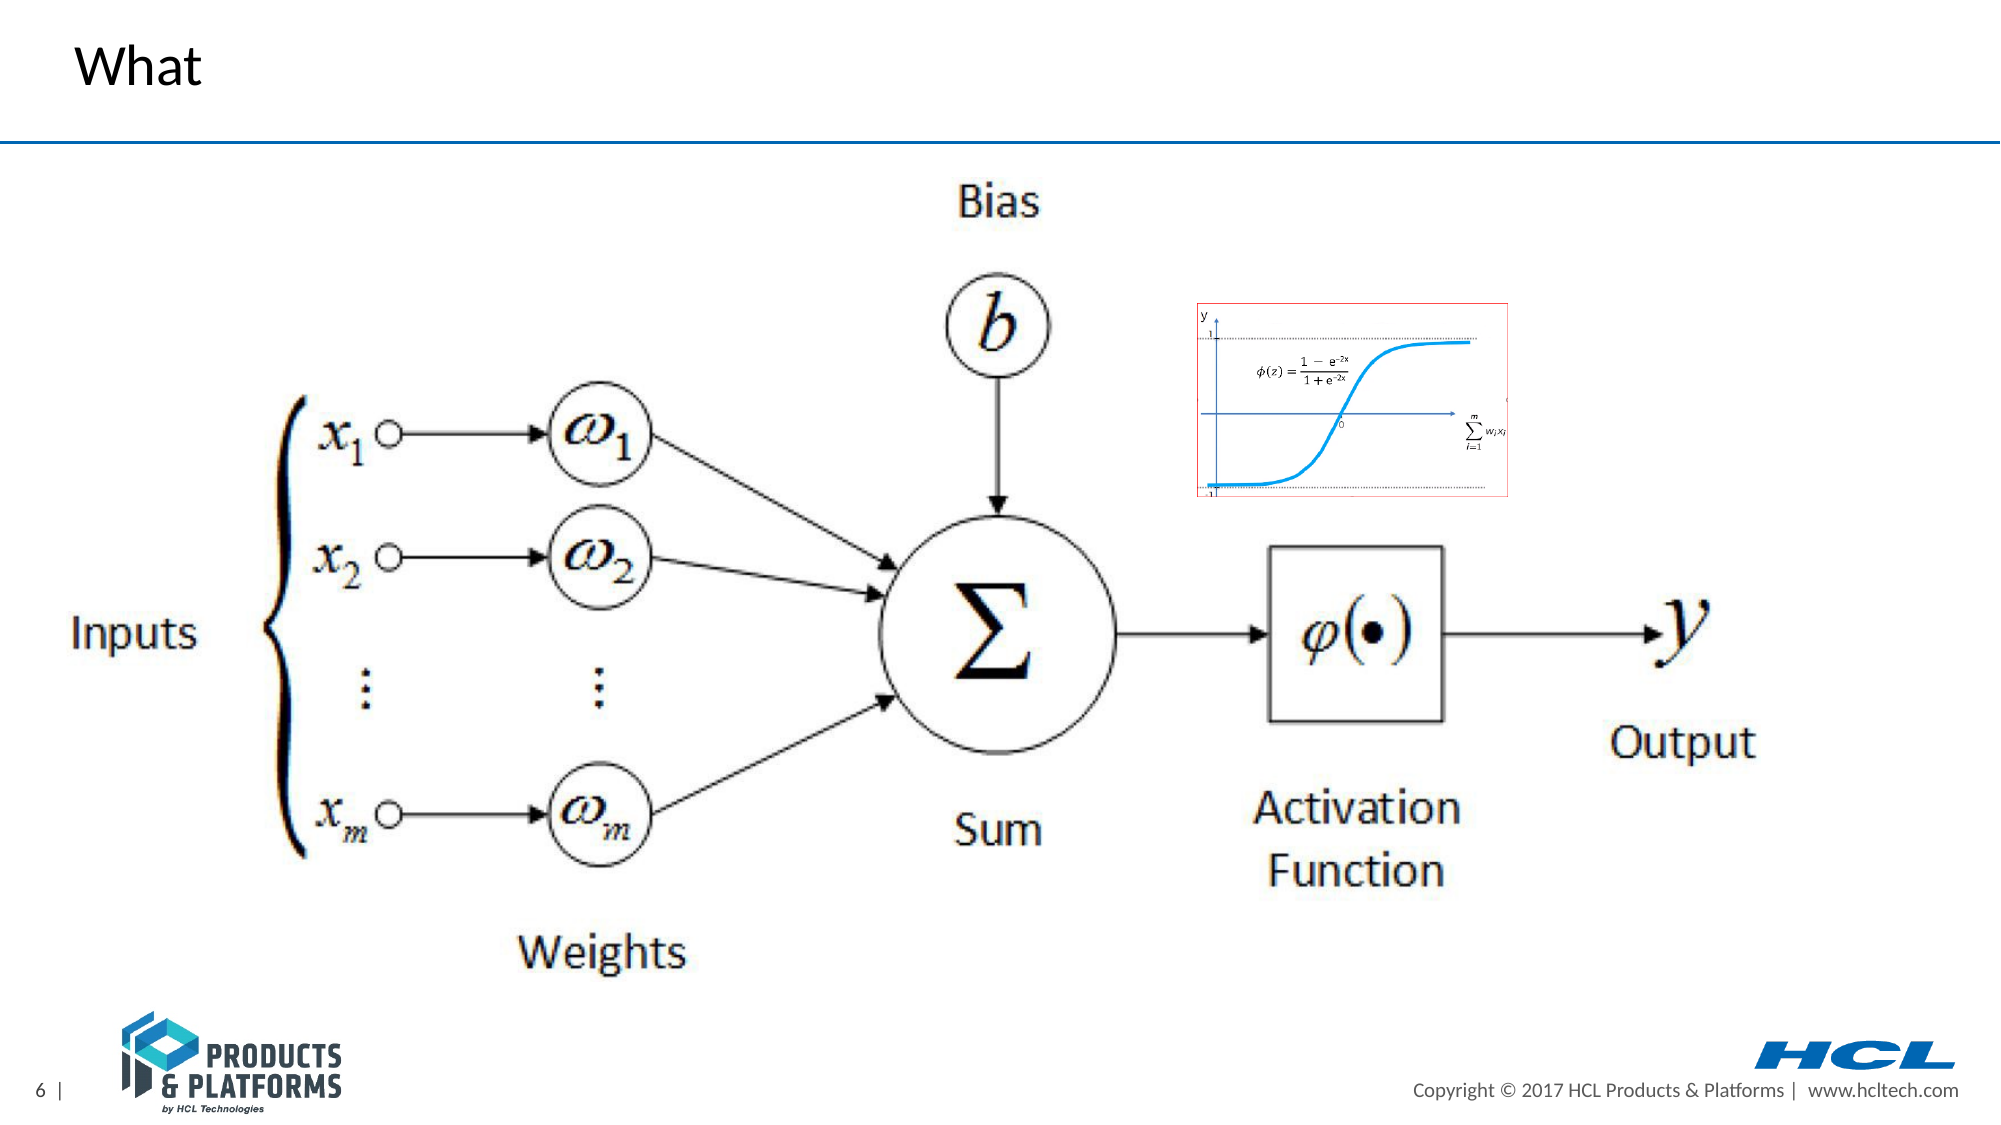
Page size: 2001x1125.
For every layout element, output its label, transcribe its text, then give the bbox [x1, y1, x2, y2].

title What [66, 19, 1934, 106]
picture [66, 177, 1761, 982]
picture [1745, 1031, 1967, 1082]
picture [110, 1006, 353, 1121]
